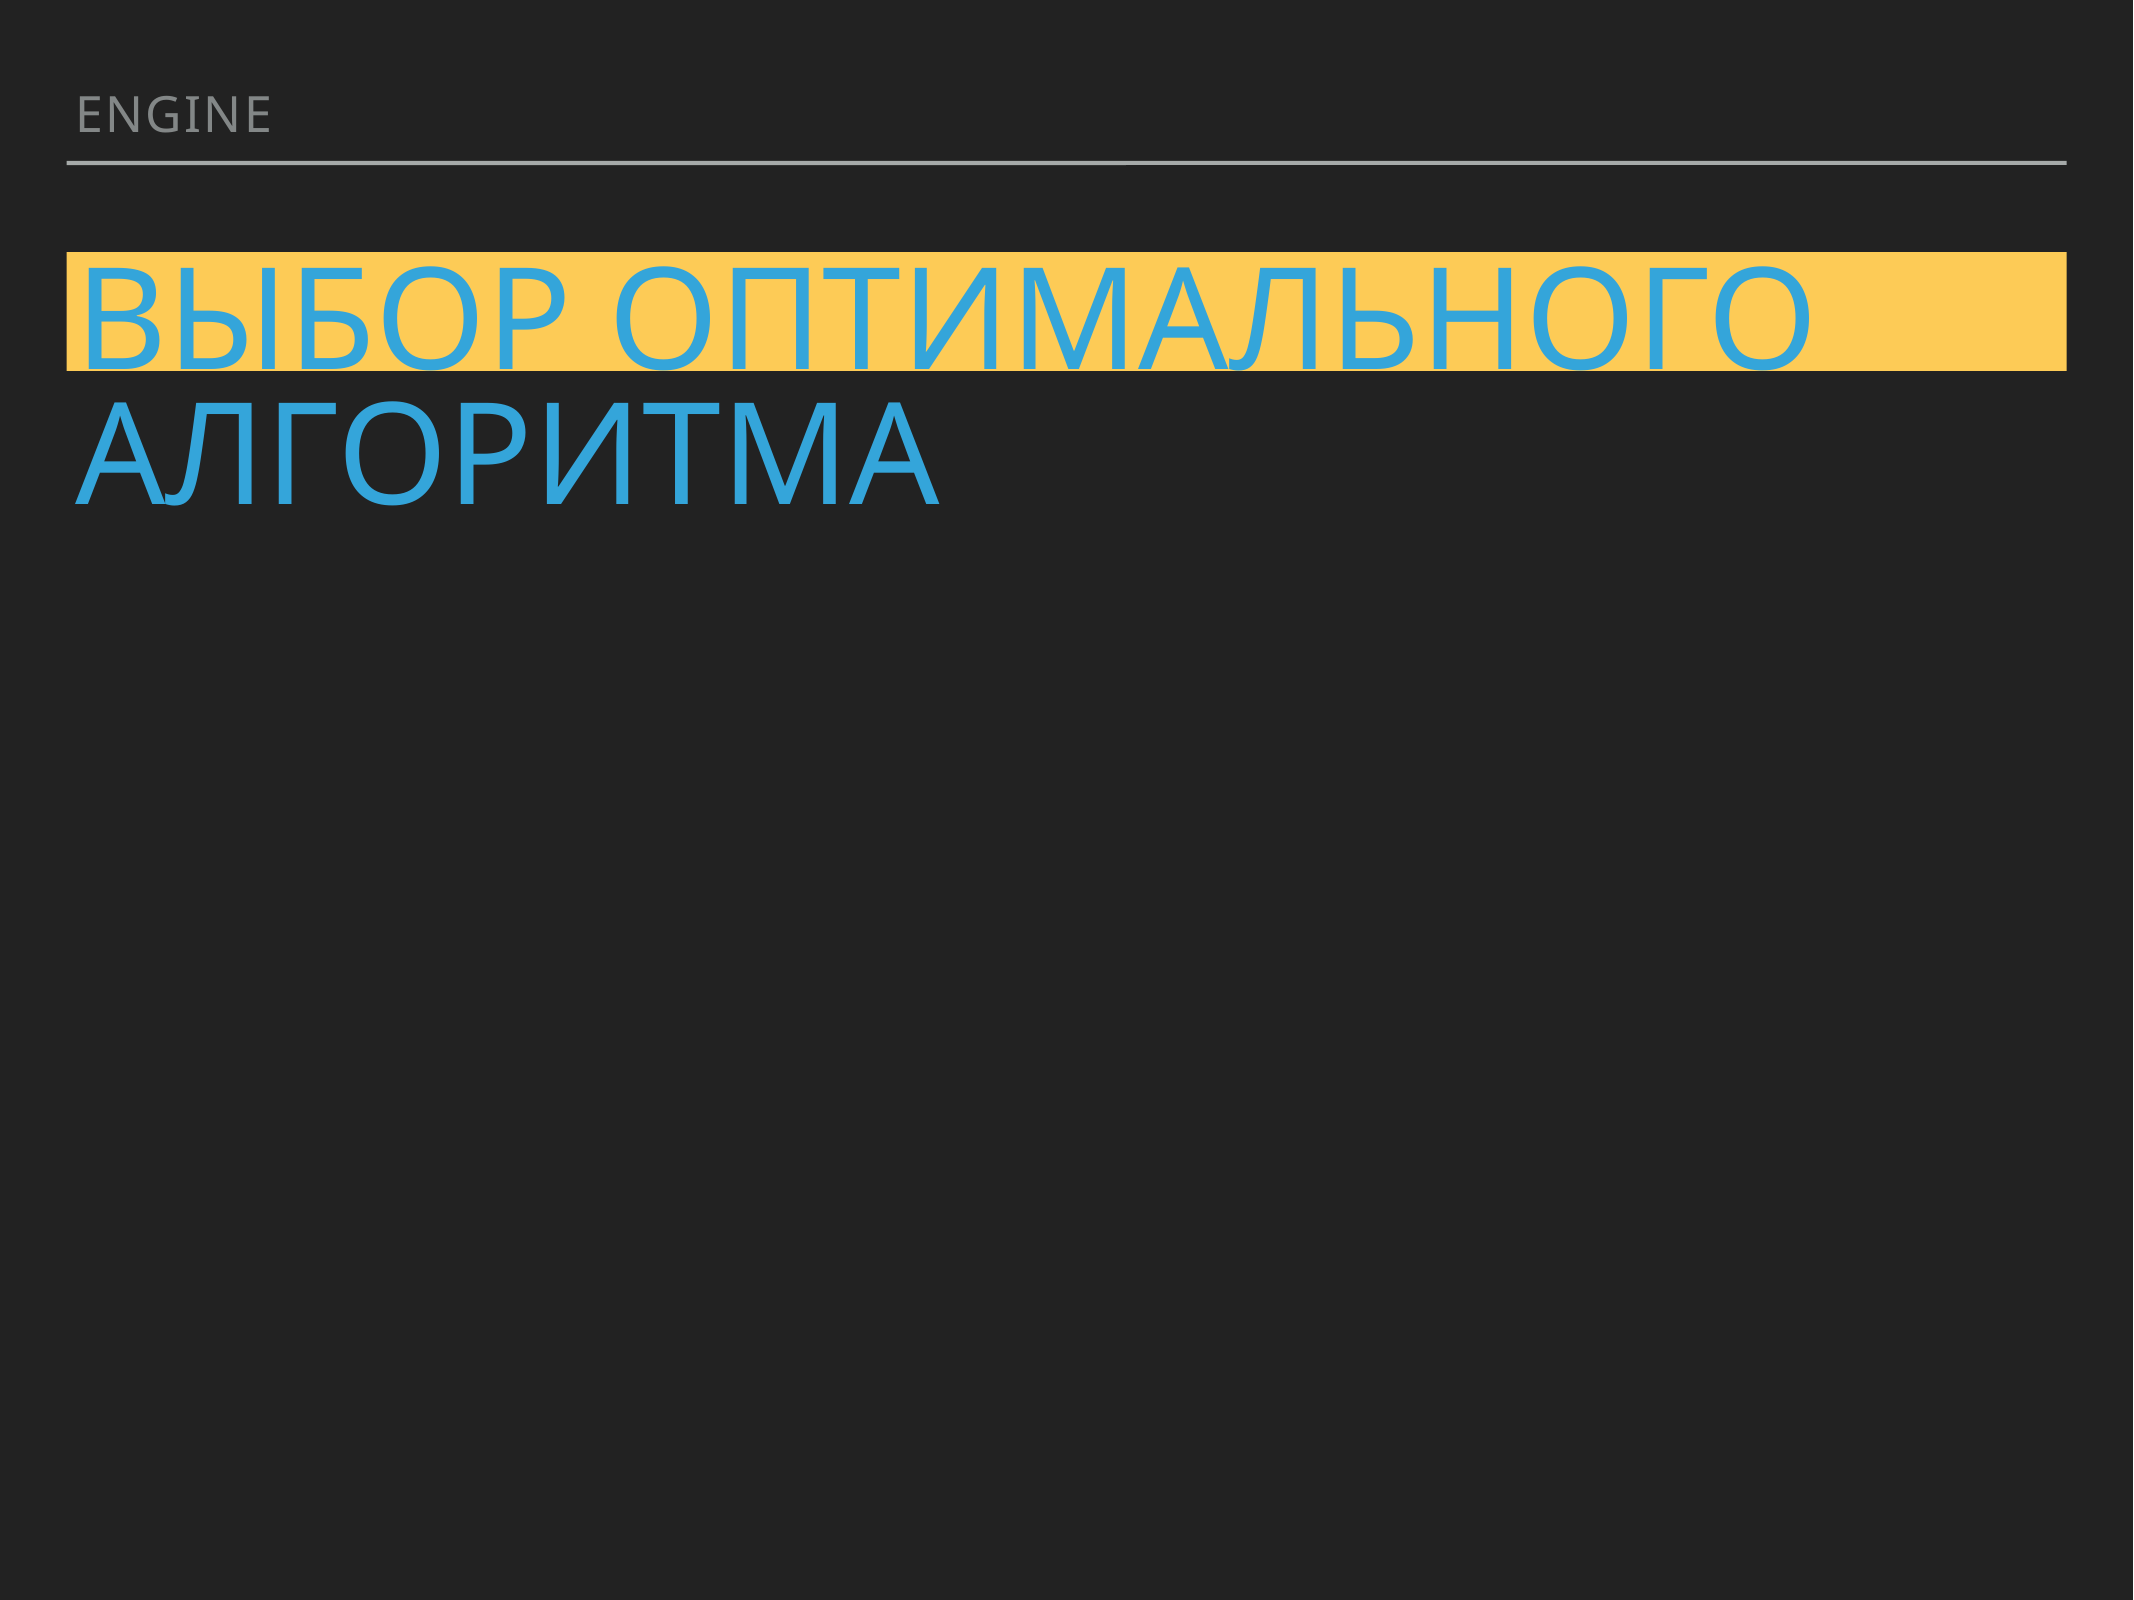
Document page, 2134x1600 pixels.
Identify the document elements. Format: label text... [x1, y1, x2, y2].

list Engine [66, 74, 1901, 151]
title выбор оптимального алгоритма [66, 251, 2068, 372]
